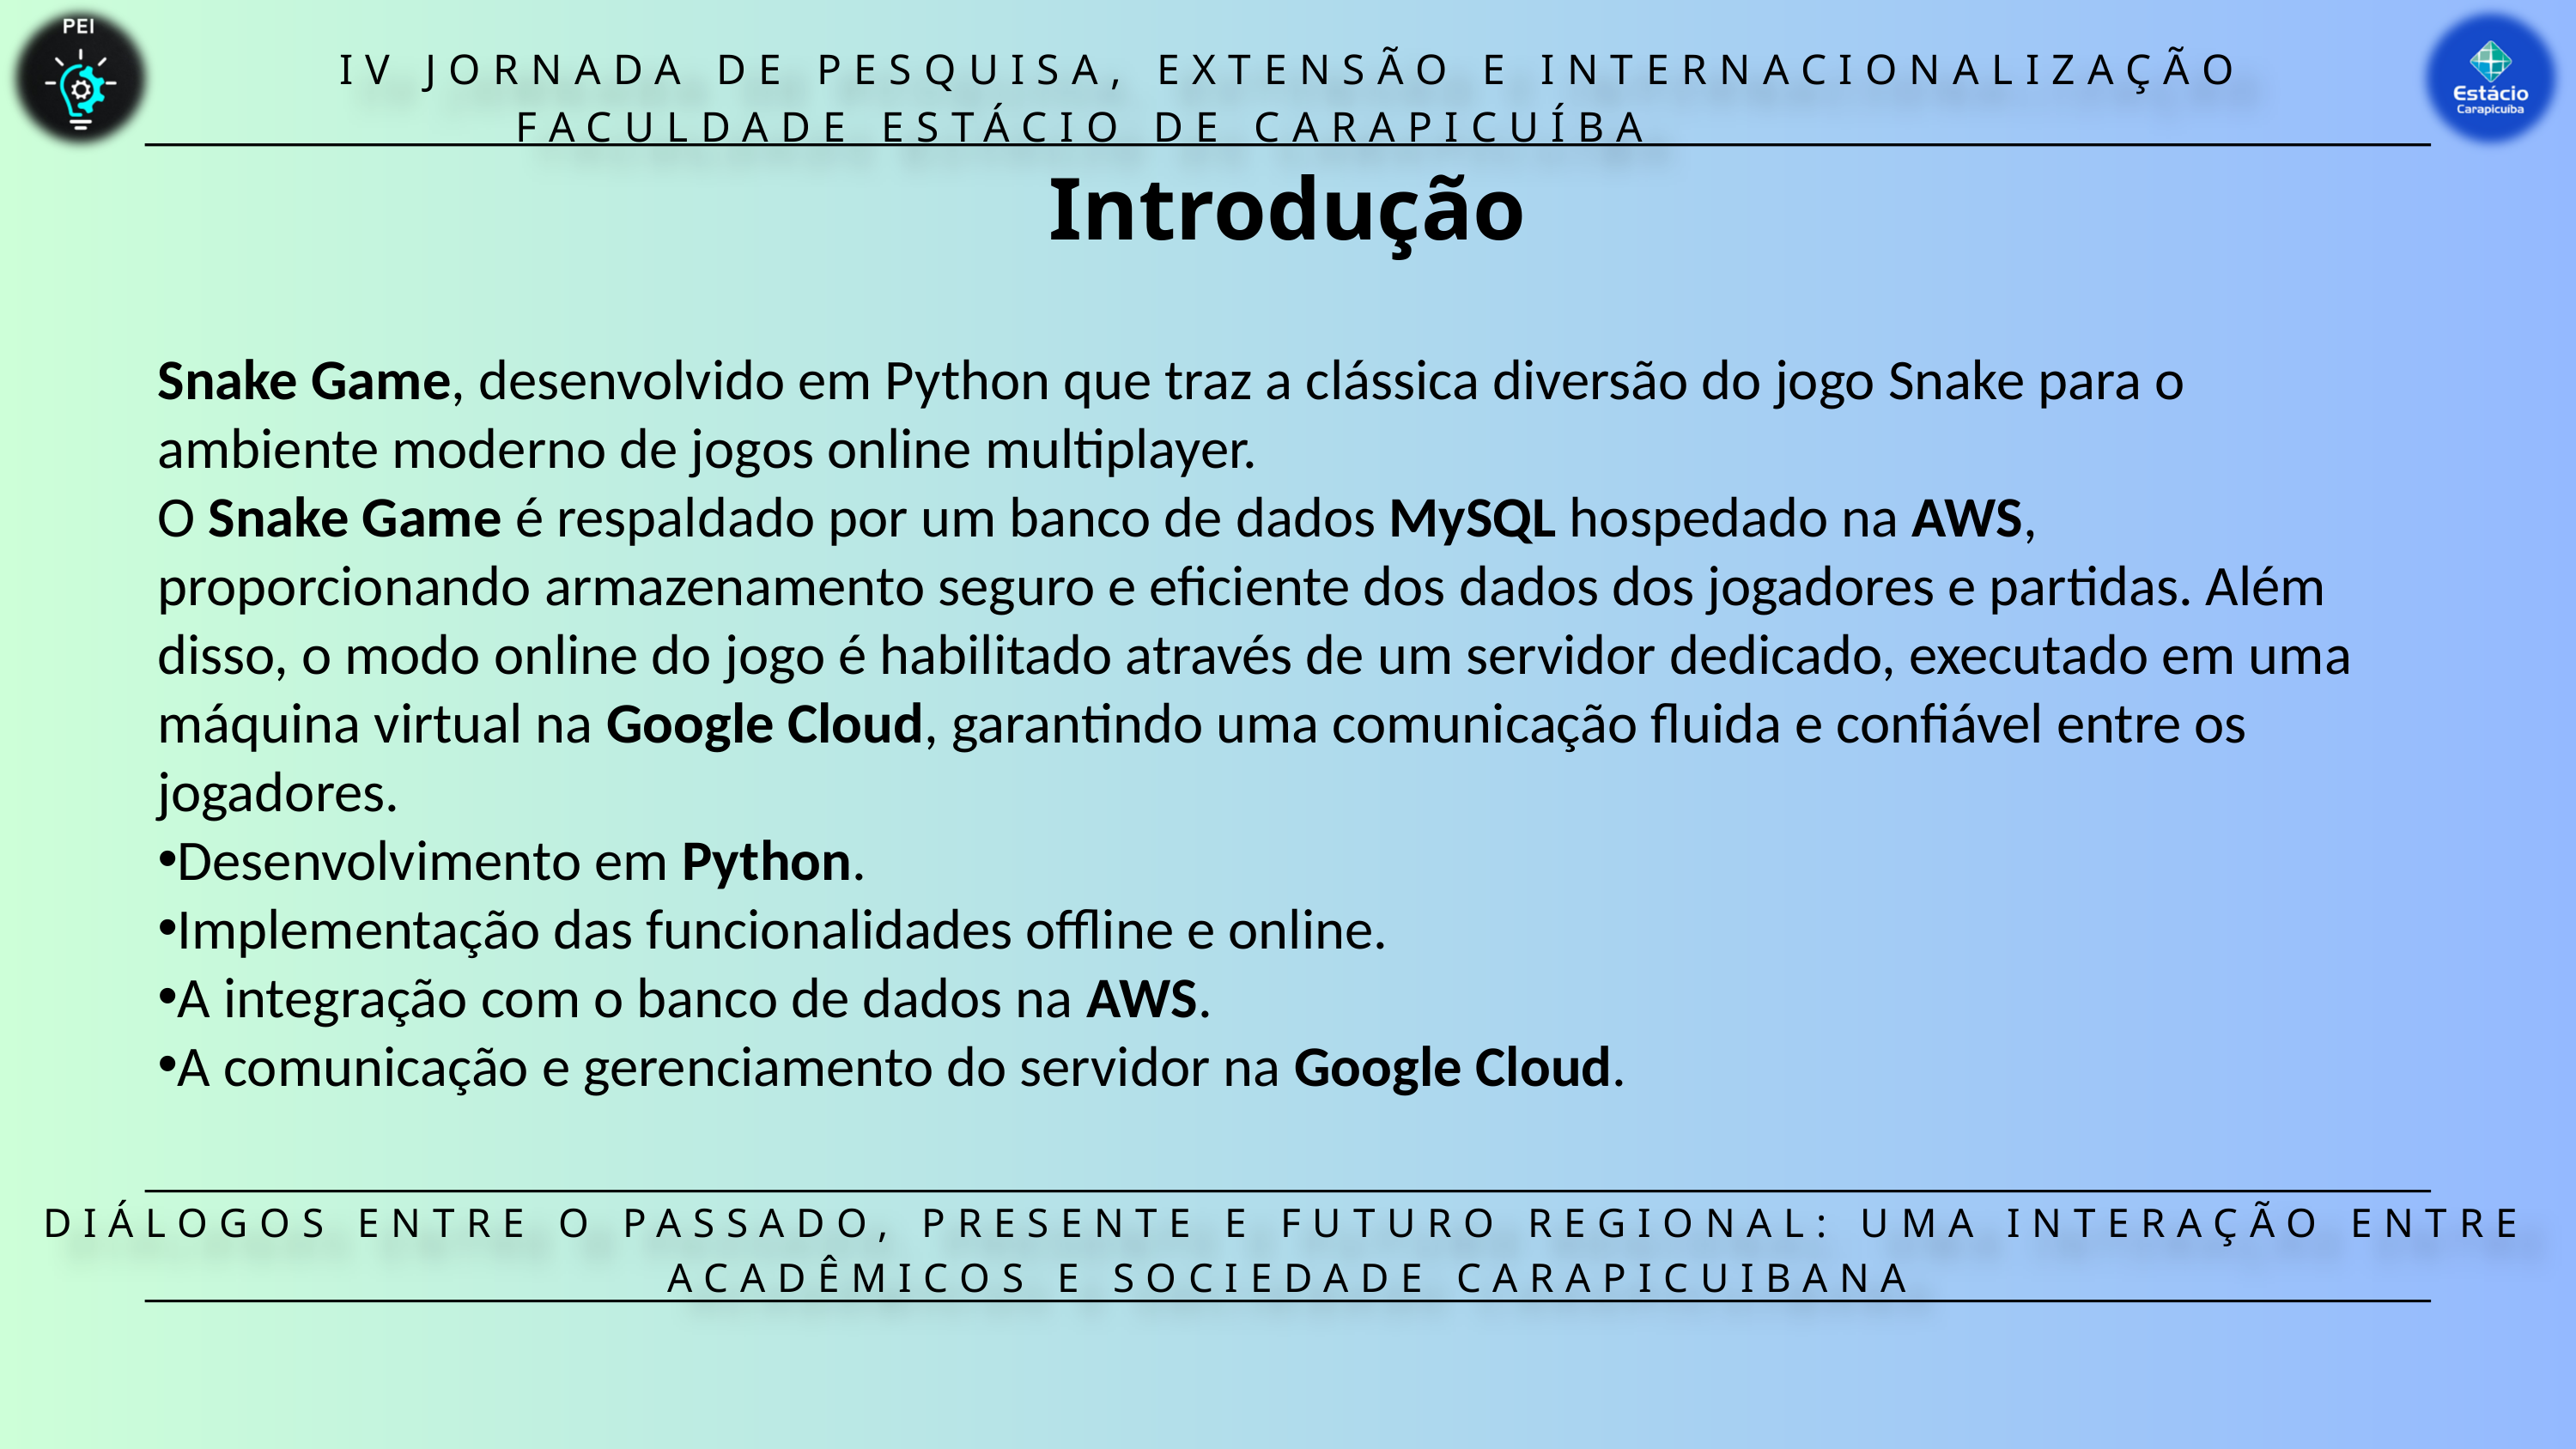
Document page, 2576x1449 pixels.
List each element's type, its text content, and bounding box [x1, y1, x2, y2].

text_box DIÁLOGOS ENTRE O PASSADO, PRESENTE E FUTURO REGIONAL: UMA INTERAÇÃO ENTRE ACADÊMICOS E SOCIEDADE CARAPICUIBANA [0, 1190, 2576, 1300]
text_box Introdução Snake Game, desenvolvido em Python que traz a clássica diversão do jogo Snake para o ambiente moderno de jogos online multiplayer. O Snake Game é respaldado por um banco de dados MySQL hospedado na AWS, proporcionando armazenamento seguro e eficiente dos dados dos jogadores e partidas. Além disso, o modo online do jogo é habilitado através de um servidor dedicado, executado em uma máquina virtual na Google Cloud, garantindo uma comunicação fluida e confiável entre os jogadores. Desenvolvimento em Python. Implementação das funcionalidades offline e online. A integração com o banco de dados na AWS. A comunicação e gerenciamento do servidor na Google Cloud. [144, 147, 2432, 1191]
picture [2412, 0, 2570, 158]
text_box IV JORNADA DE PESQUISA, EXTENSÃO E INTERNACIONALIZAÇÃO FACULDADE ESTÁCIO DE CARAPICUÍBA [163, 34, 2408, 147]
picture [2, 0, 161, 158]
